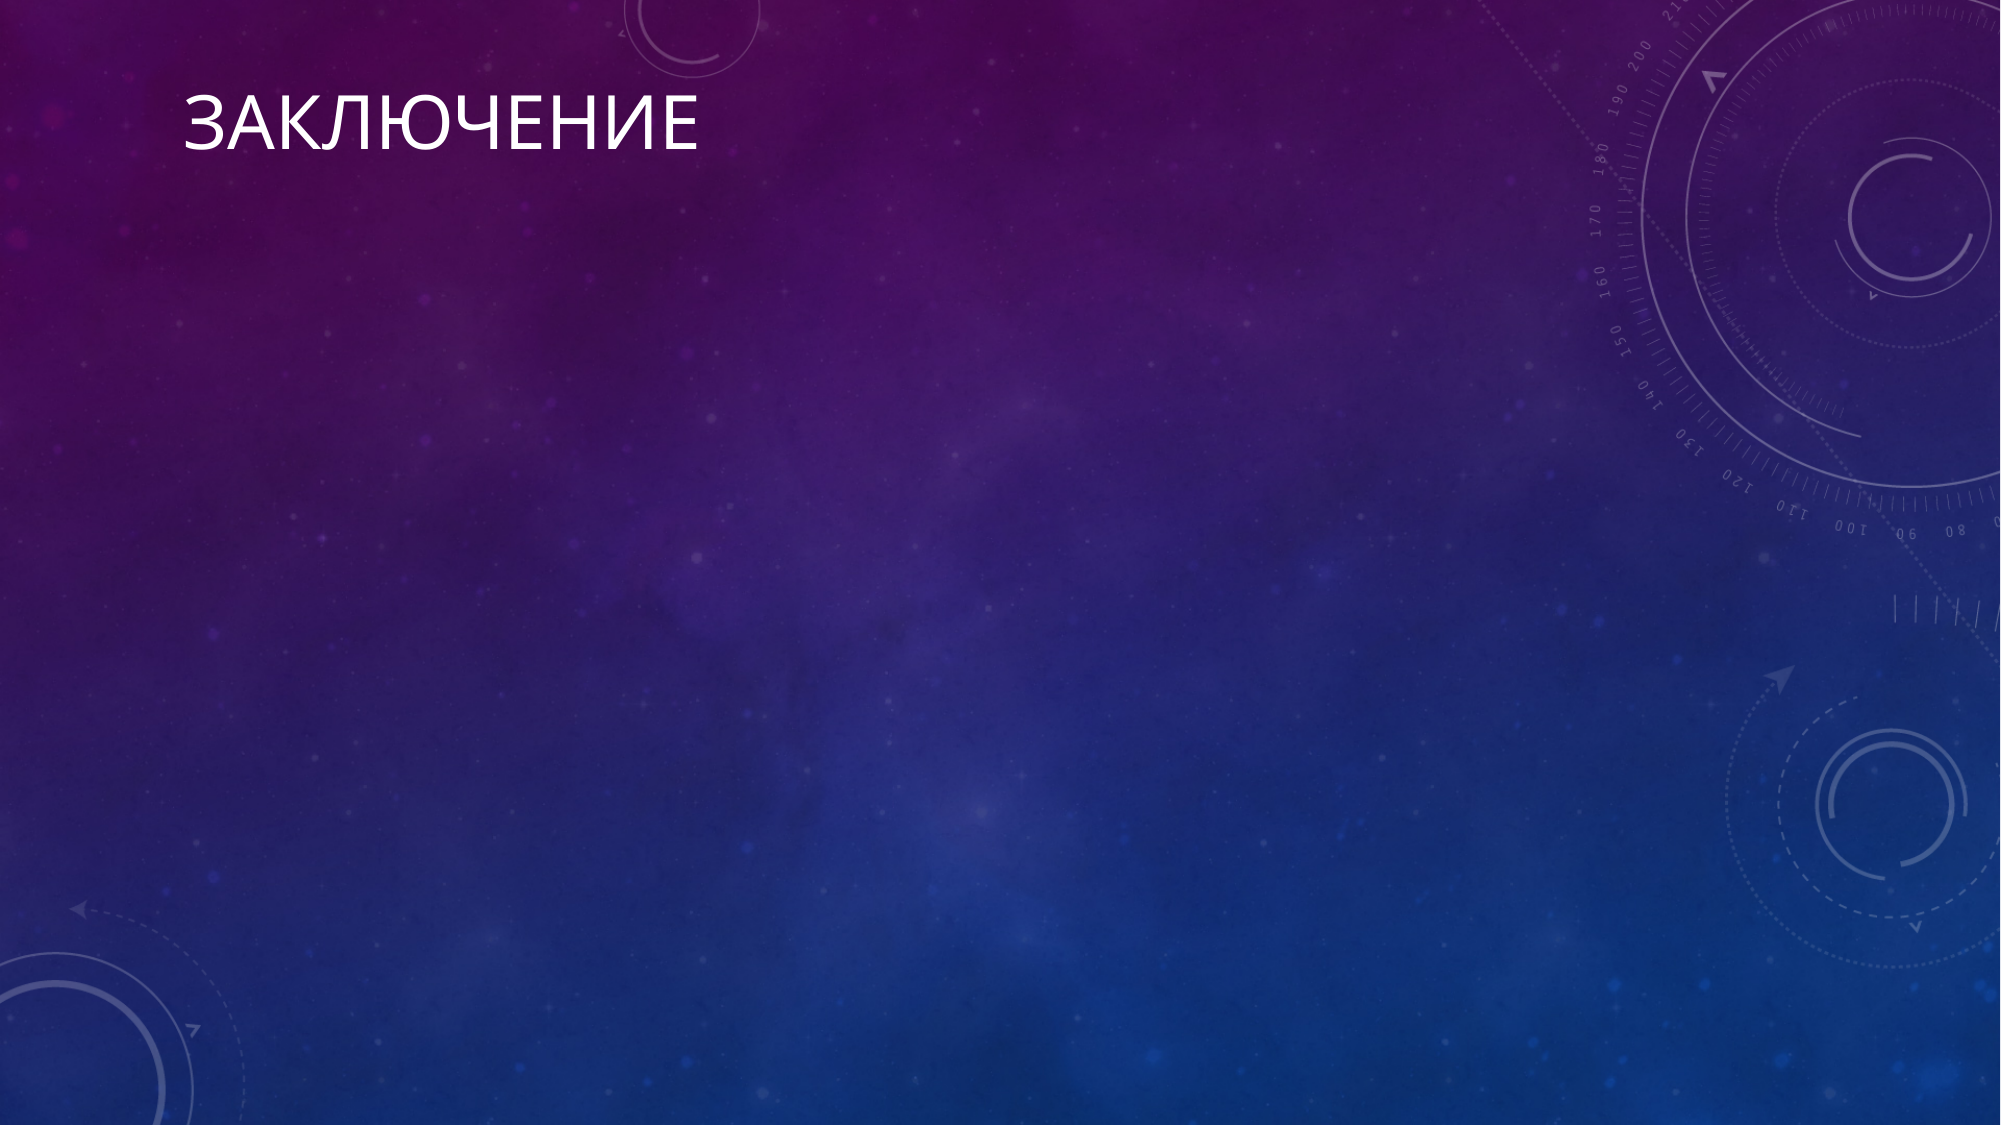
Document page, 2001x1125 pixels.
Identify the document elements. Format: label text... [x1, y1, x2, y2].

title Заключение [169, 0, 1831, 239]
picture [0, 0, 2001, 1125]
